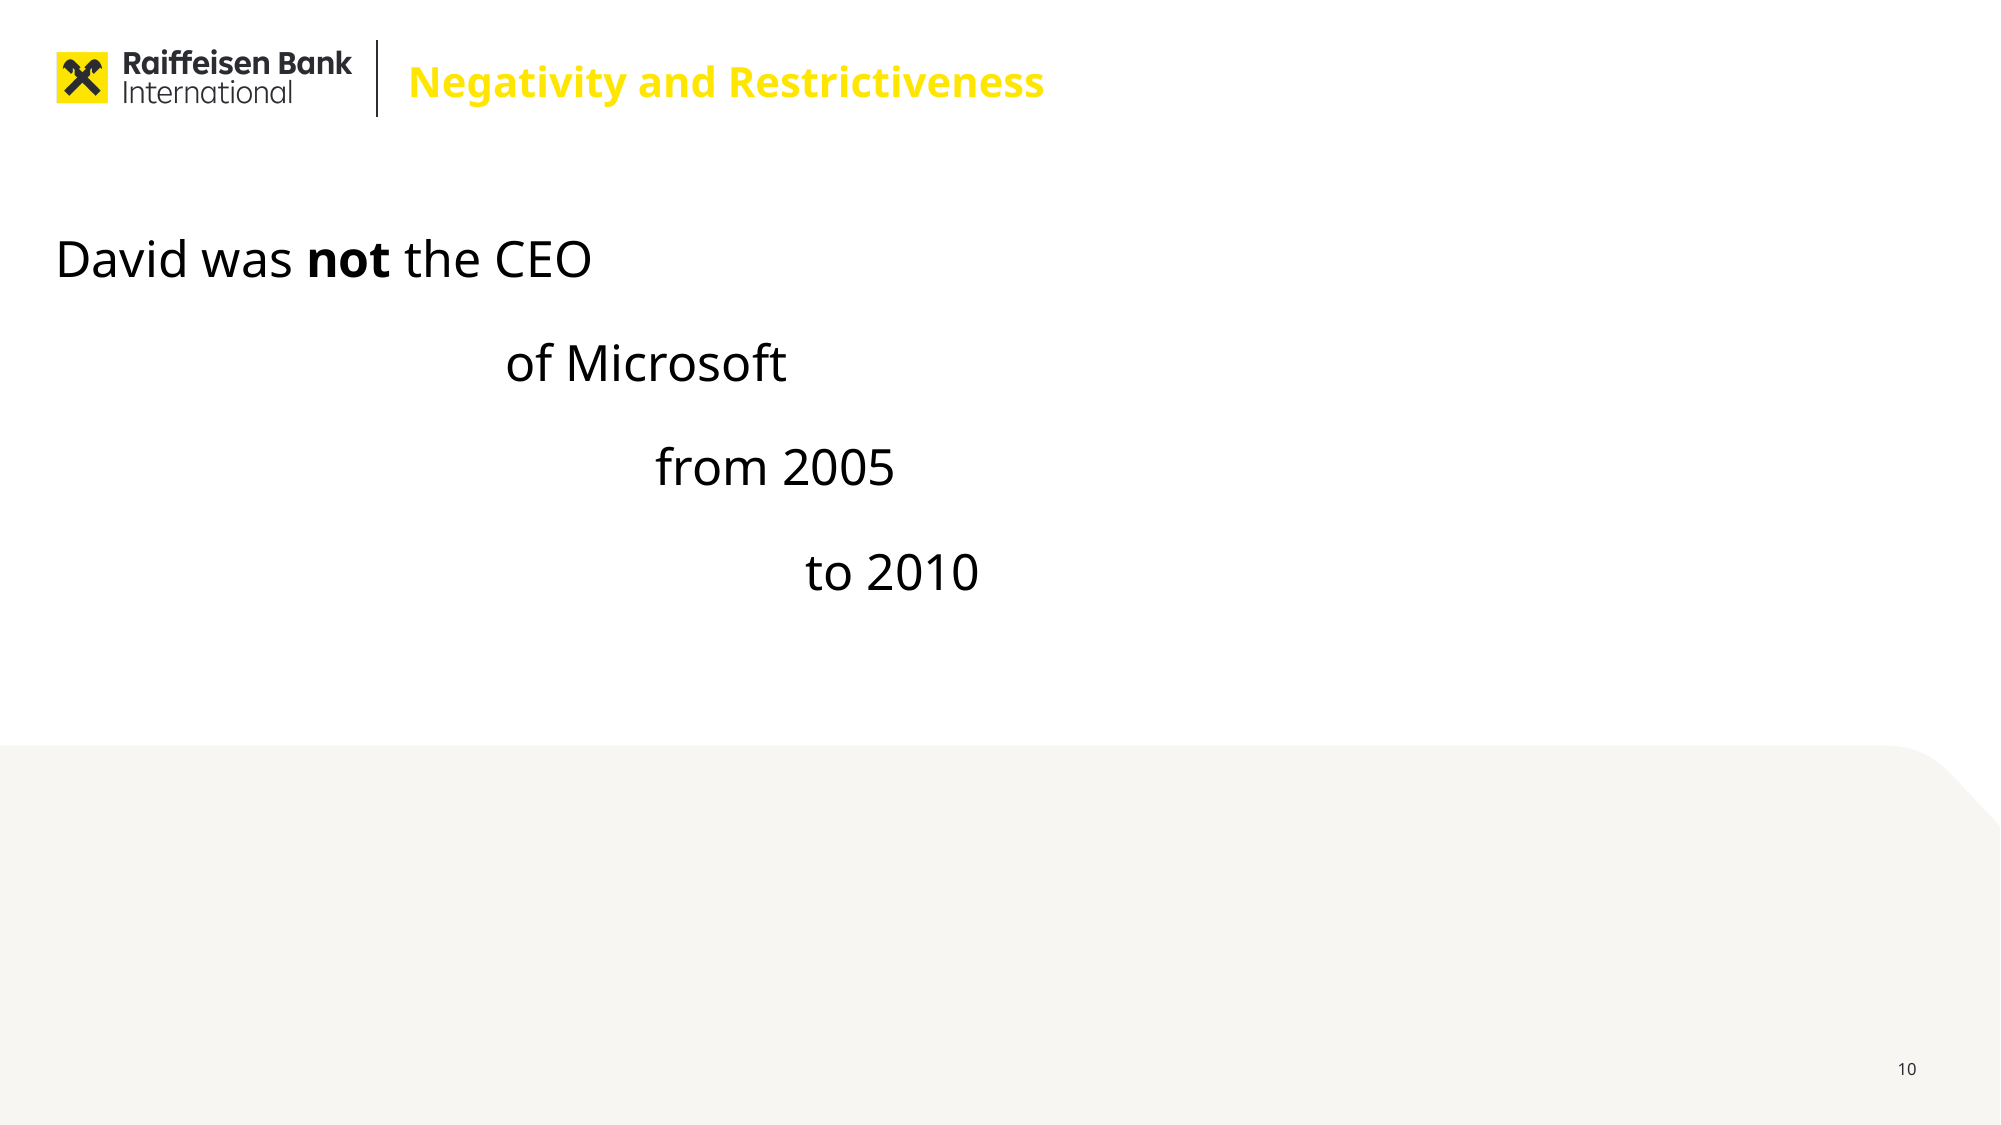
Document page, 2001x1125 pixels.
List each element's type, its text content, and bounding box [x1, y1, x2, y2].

title Negativity and Restrictiveness [408, 36, 1953, 135]
picture [35, 30, 374, 125]
list David was not the CEO of Microsoft from 2005 to 2010 [55, 212, 1928, 625]
